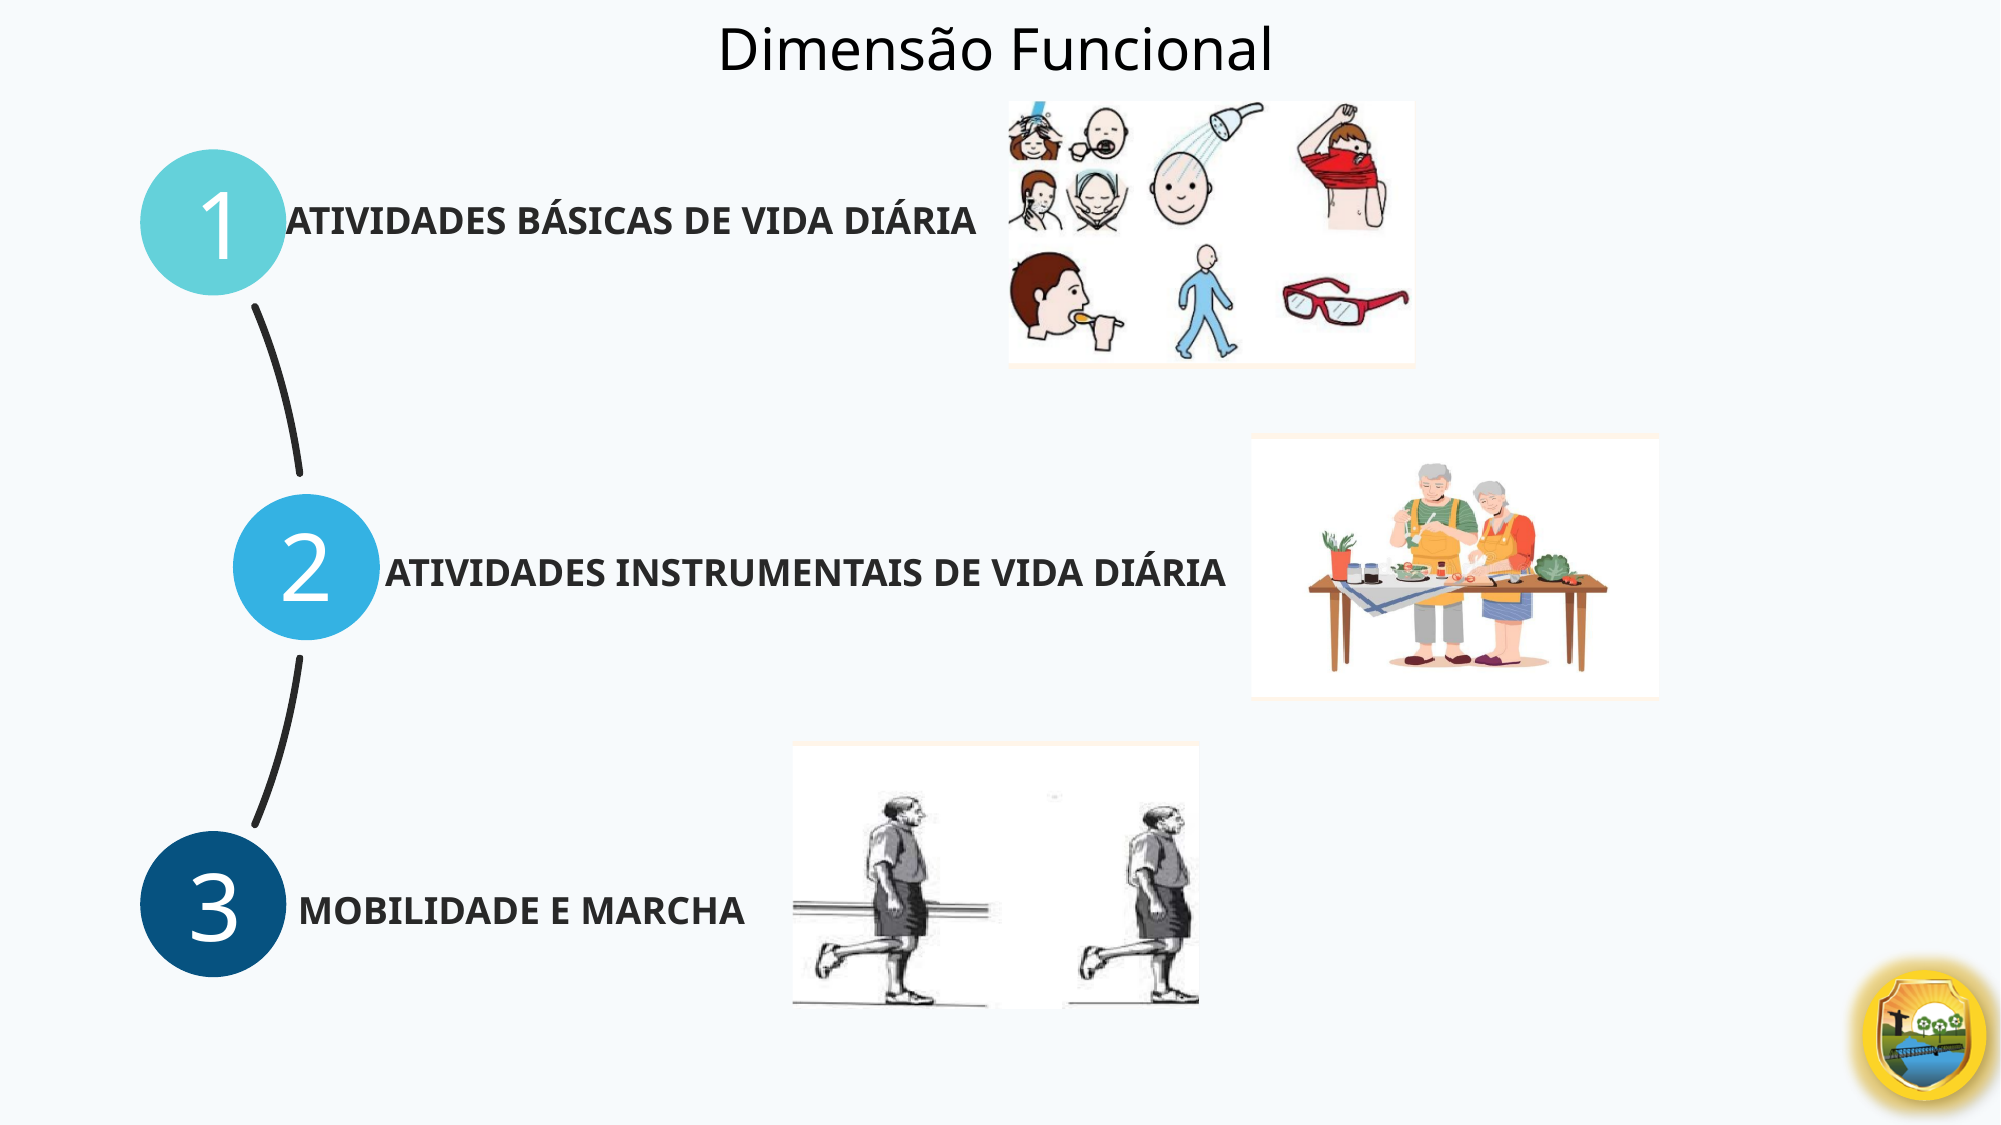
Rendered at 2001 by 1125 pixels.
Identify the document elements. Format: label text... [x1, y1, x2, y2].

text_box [232, 433, 1660, 701]
picture [1862, 970, 1987, 1101]
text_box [140, 740, 1200, 1009]
text_box Dimensão Funcional [12, 12, 1980, 82]
text_box [279, 701, 297, 740]
text_box [273, 369, 297, 433]
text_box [140, 100, 1416, 369]
